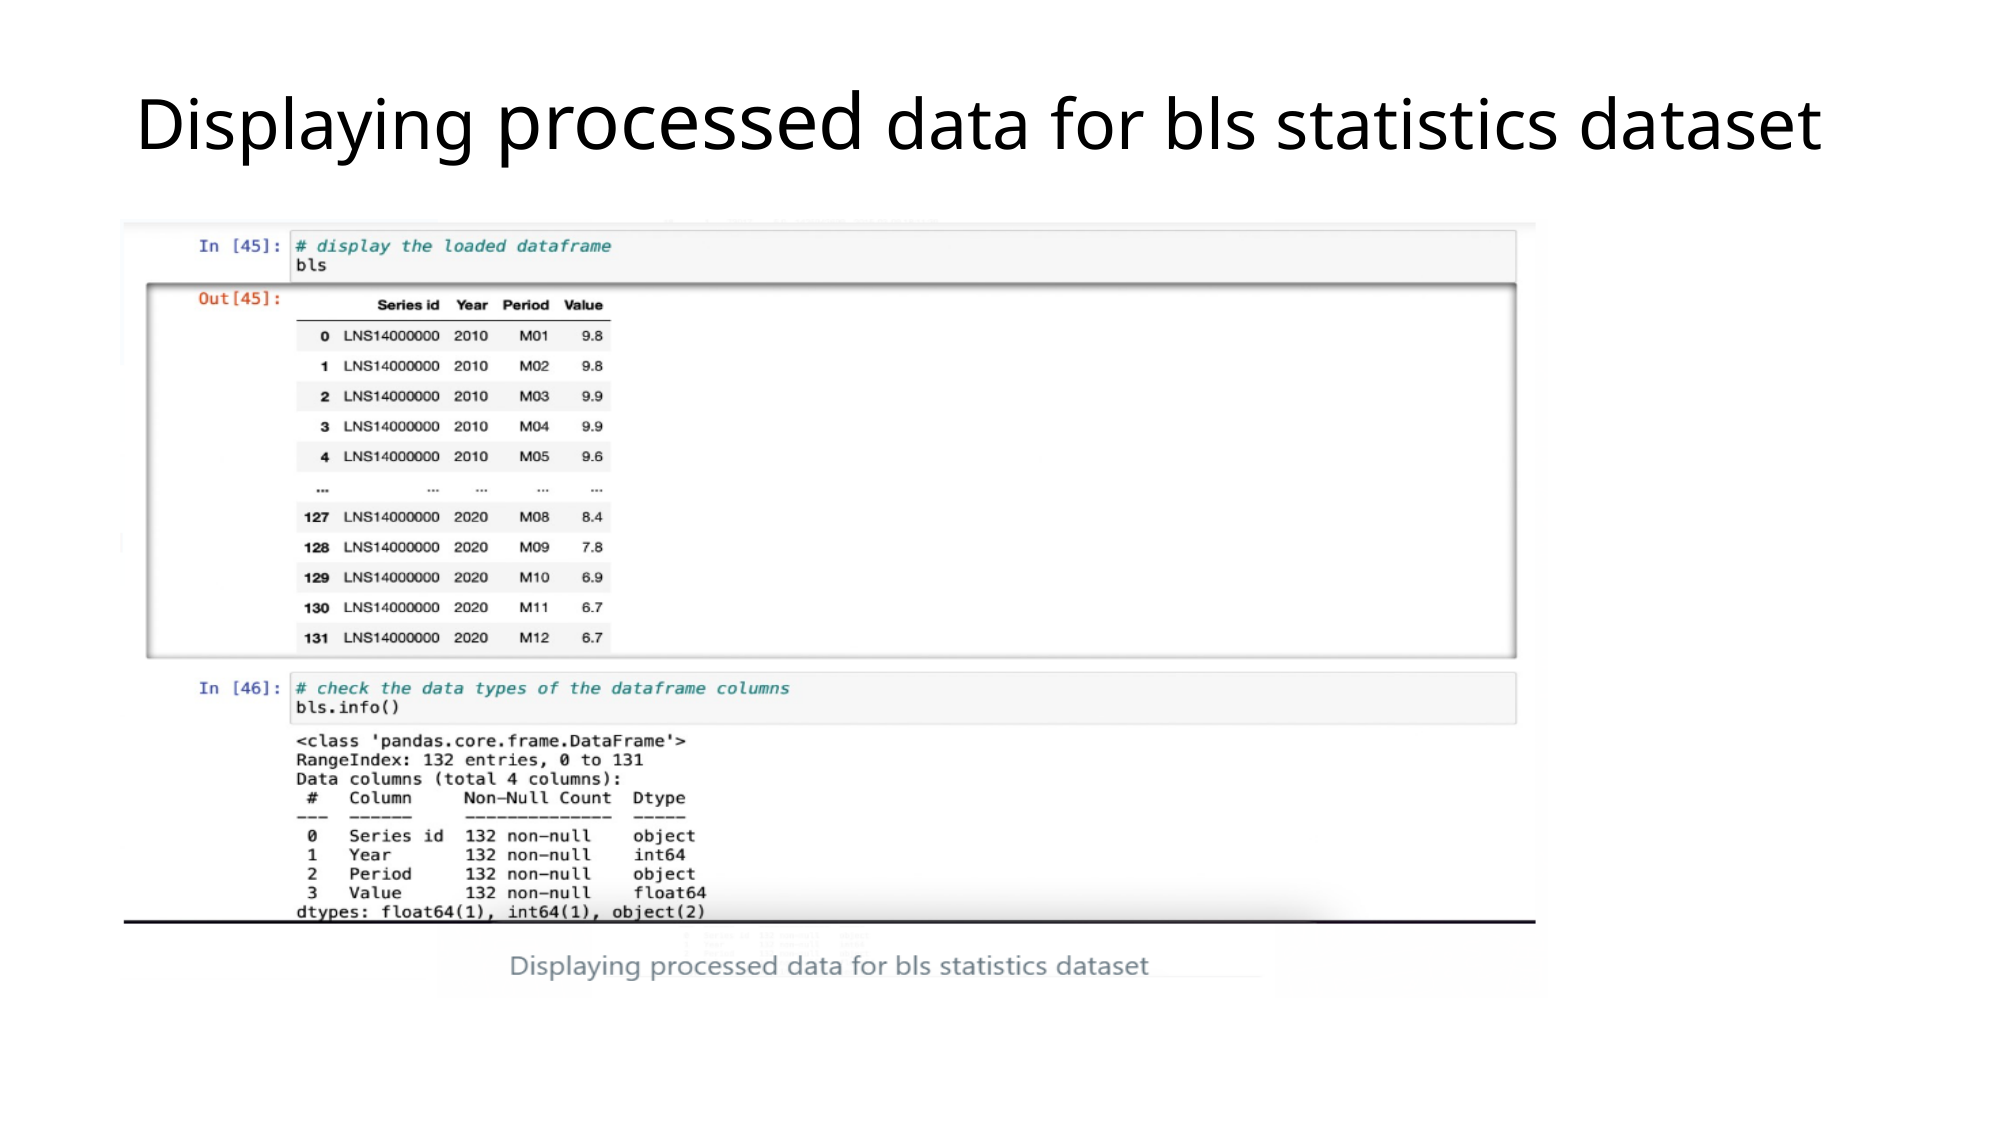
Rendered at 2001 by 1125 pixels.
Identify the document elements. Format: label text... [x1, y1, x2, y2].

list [119, 219, 1548, 999]
title Displaying processed data for bls statistics dataset [120, 54, 1845, 194]
